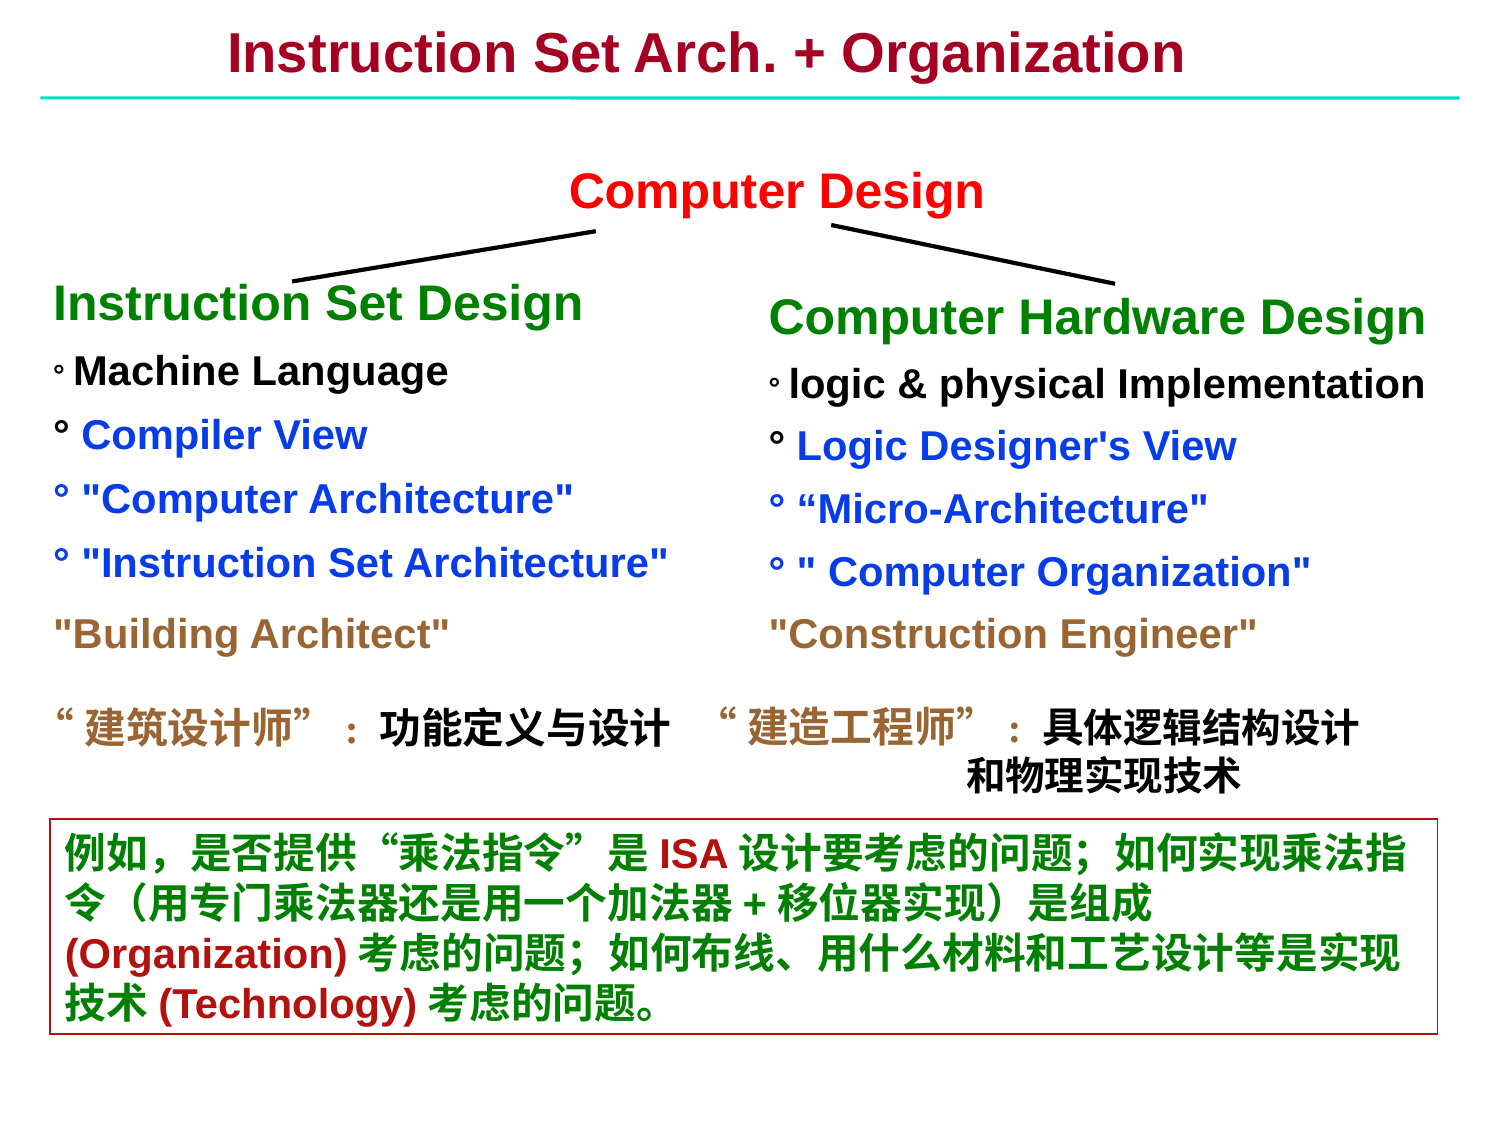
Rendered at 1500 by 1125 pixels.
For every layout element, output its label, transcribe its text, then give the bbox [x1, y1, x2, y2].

text_box “建造工程师”: 具体逻辑结构设计 和物理实现技术 [680, 693, 1500, 806]
text_box “建筑设计师”: 功能定义与设计 [17, 694, 680, 760]
list Computer Hardware Design ° logic & physical Implementation ° Logic Designer's View ° “Micro-Architecture" ° " Computer Organization" "Construction Engineer" [758, 279, 1471, 674]
text_box 例如，是否提供“乘法指令”是ISA设计要考虑的问题；如何实现乘法指令（用专门乘法器还是用一个加法器+移位器实现）是组成(Organization)考虑的问题；如何布线、用什么材料和工艺设计等是实现技术(Technology)考虑的问题。 [50, 818, 1438, 1034]
text_box Instruction Set Design ° Machine Language ° Compiler View ° "Computer Architecture" ° "Instruction Set Architecture" "Building Architect" [42, 272, 730, 662]
text_box Computer Design [474, 153, 1080, 223]
title Instruction Set Arch. + Organization [216, 21, 1347, 90]
